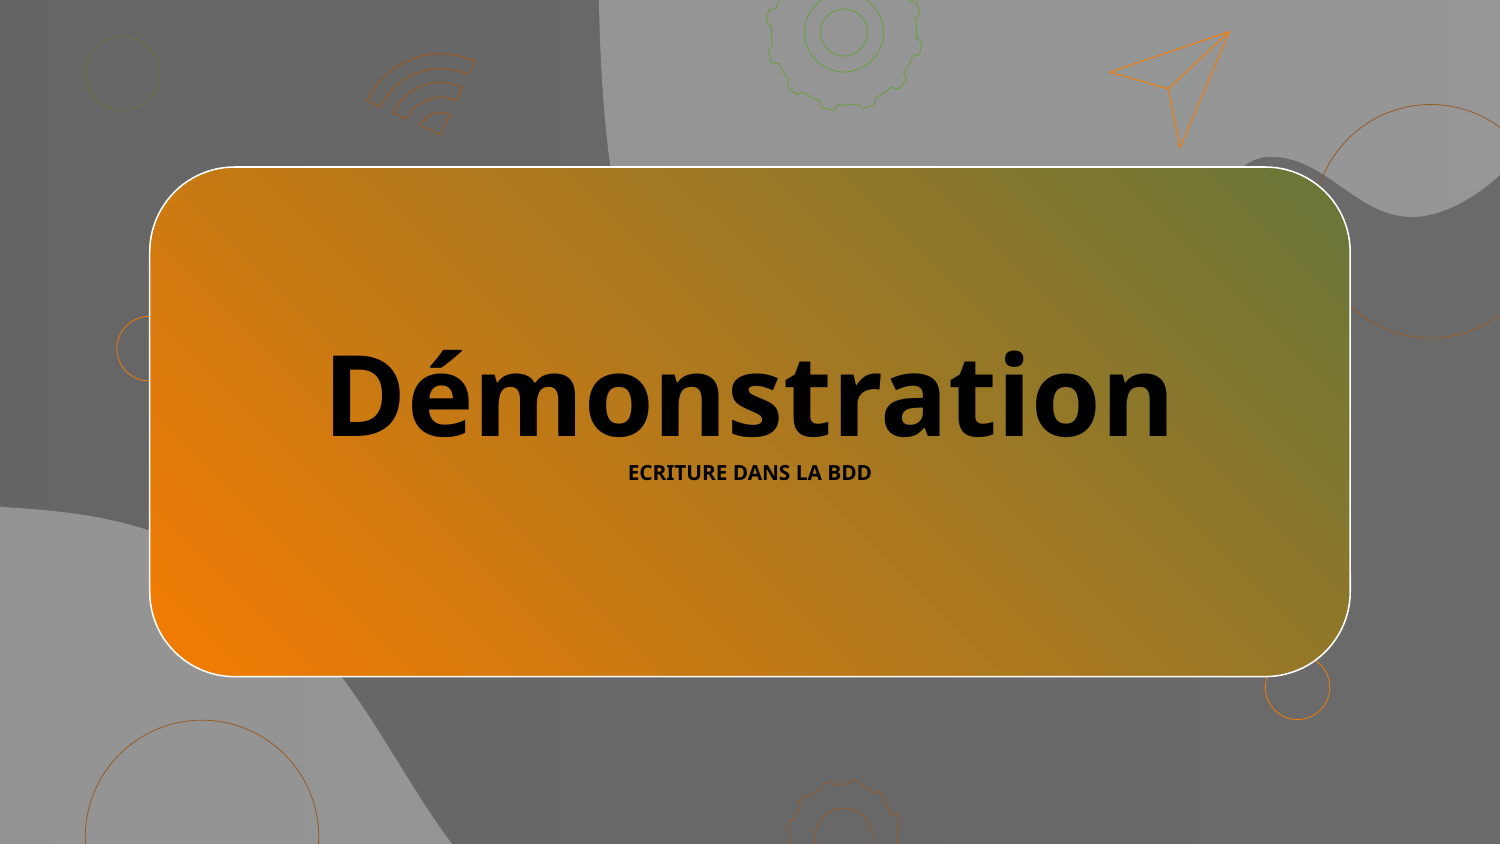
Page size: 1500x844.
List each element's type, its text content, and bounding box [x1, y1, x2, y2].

text_box [149, 167, 1351, 677]
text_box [1109, 31, 1230, 148]
title Démonstration ECRITURE DANS LA BDD [245, 288, 1255, 655]
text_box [358, 38, 479, 141]
